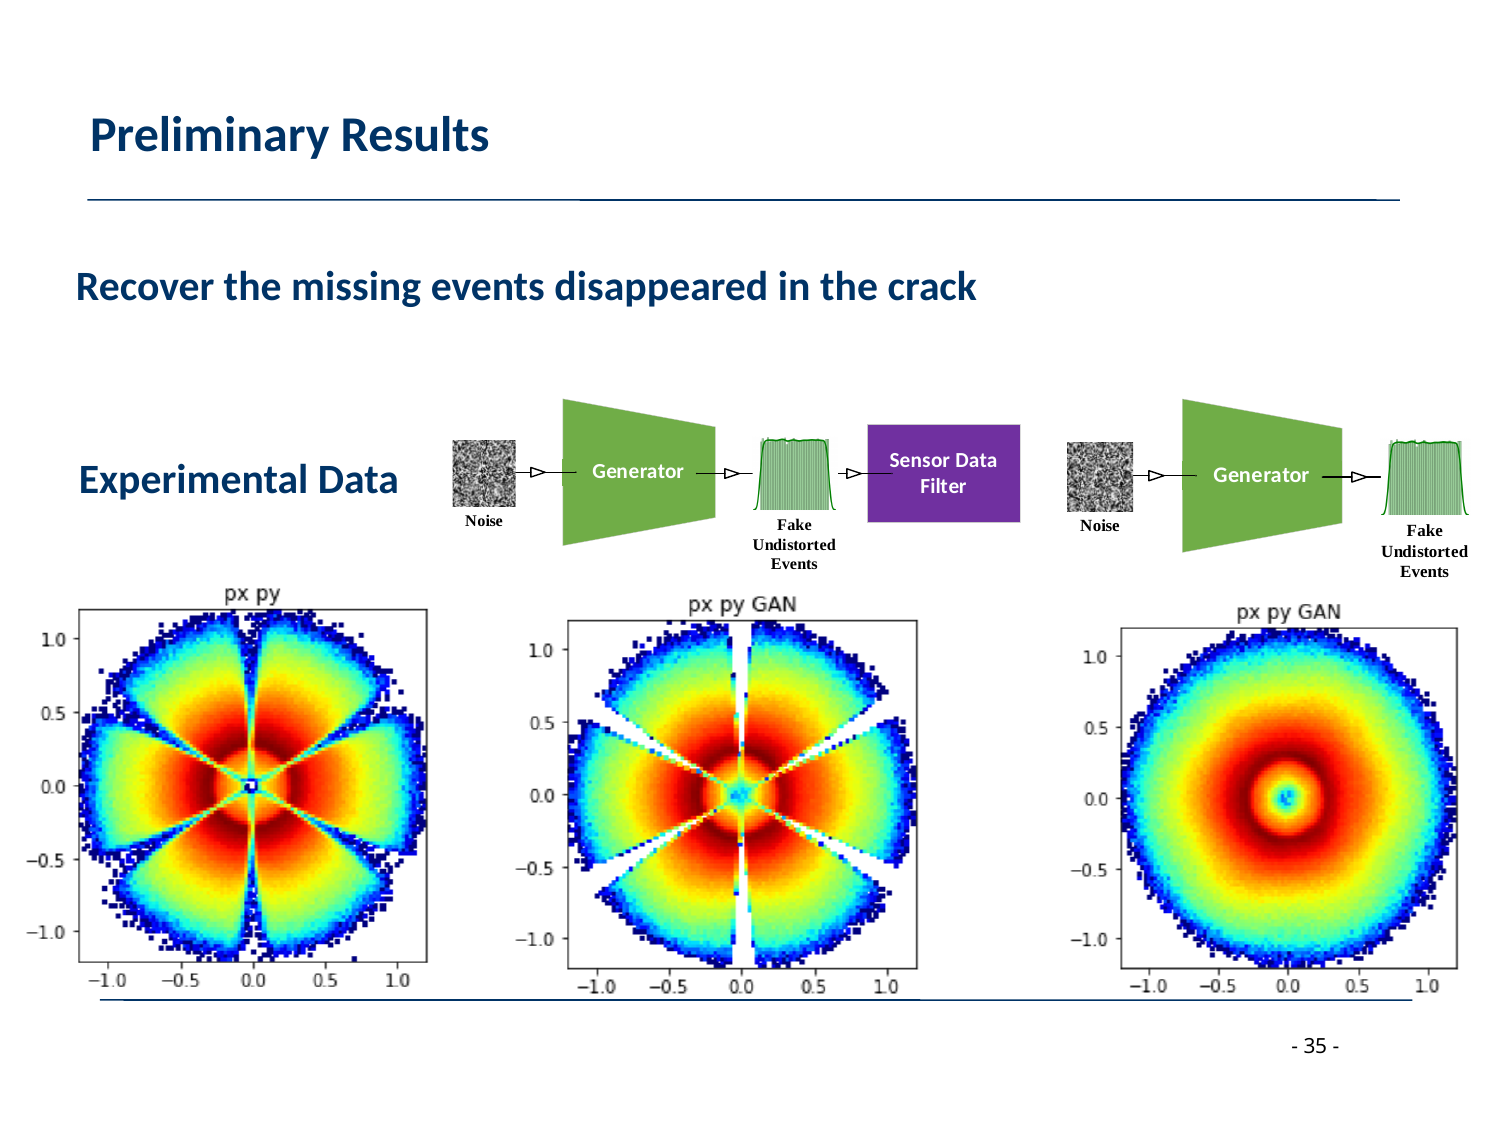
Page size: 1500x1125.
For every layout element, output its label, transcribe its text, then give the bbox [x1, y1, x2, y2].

picture [19, 572, 434, 993]
title Preliminary Results [75, 37, 1425, 225]
text_box Recover the missing events disappeared in the crack [60, 251, 1411, 323]
picture [450, 396, 1021, 582]
picture [1068, 599, 1463, 999]
list Experimental Data [49, 444, 429, 509]
picture [513, 592, 922, 995]
picture [1065, 396, 1481, 591]
